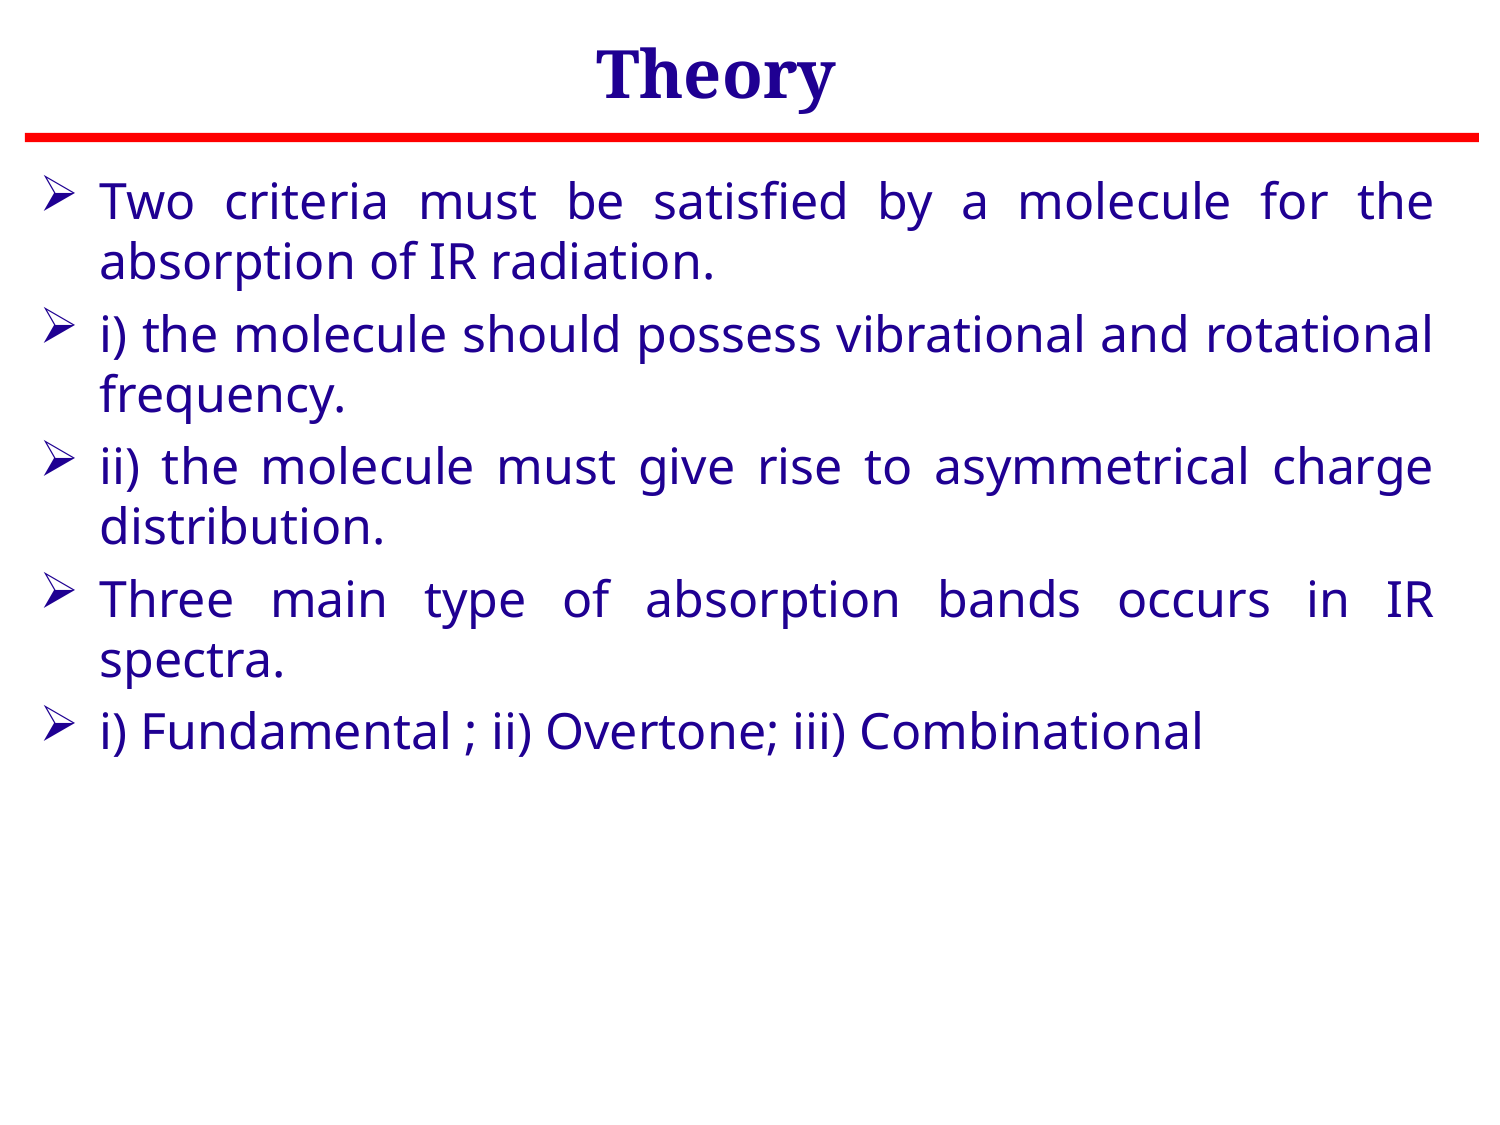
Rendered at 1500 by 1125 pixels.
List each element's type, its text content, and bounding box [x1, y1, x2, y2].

text_box Two criteria must be satisfied by a molecule for the absorption of IR radiation. i) the molecule should possess vibrational and rotational frequency. ii) the molecule must give rise to asymmetrical charge distribution. Three main type of absorption bands occurs in IR spectra. i) Fundamental ; ii) Overtone; iii) Combinational [24, 162, 1450, 767]
text_box Theory [12, 24, 1438, 120]
